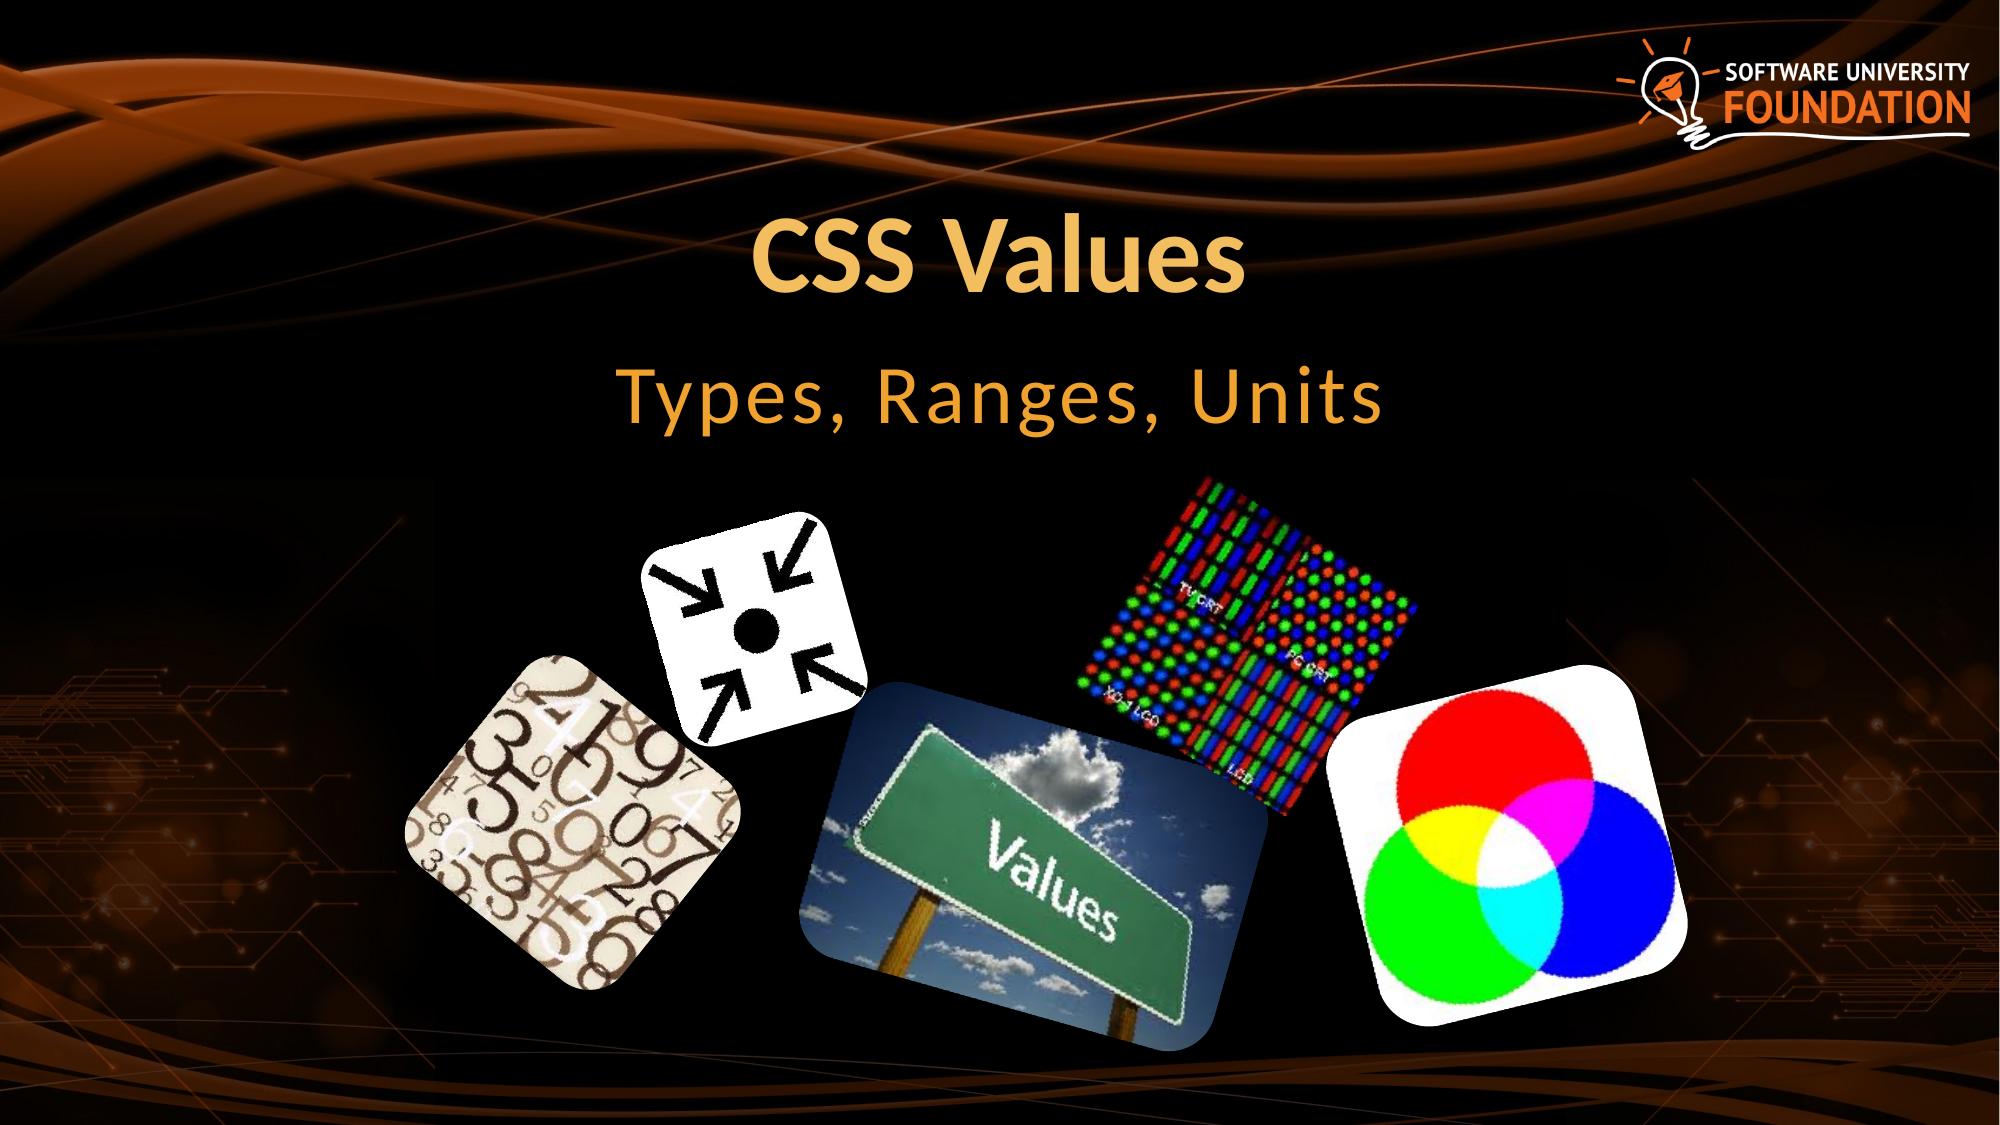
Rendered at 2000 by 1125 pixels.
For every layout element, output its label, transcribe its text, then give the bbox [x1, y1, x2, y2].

picture [0, 0, 2000, 1125]
subtitle Types, Ranges, Units [349, 328, 1650, 447]
title CSS Values [349, 187, 1650, 323]
